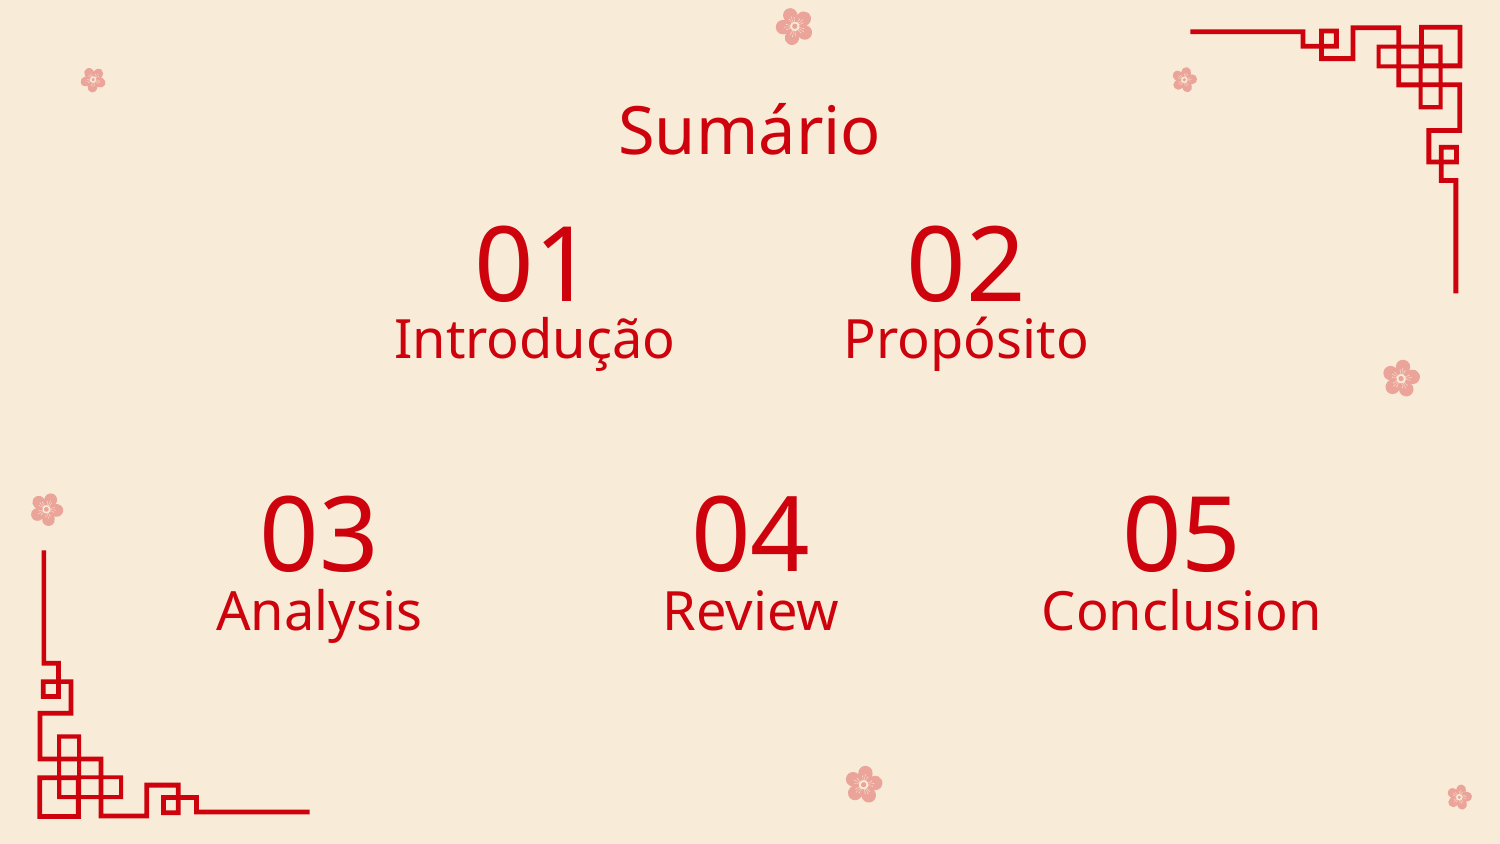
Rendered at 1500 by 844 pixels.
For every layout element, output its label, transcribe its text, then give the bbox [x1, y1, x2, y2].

title 01 [332, 192, 738, 327]
title Analysis [117, 598, 521, 635]
title Propósito [764, 327, 1169, 363]
title 05 [979, 463, 1384, 598]
title 02 [764, 192, 1169, 327]
title 03 [117, 463, 521, 598]
title Review [548, 598, 953, 635]
title Introdução [332, 327, 738, 363]
title Sumário [118, 72, 1382, 167]
title Conclusion [979, 598, 1384, 635]
title 04 [548, 463, 953, 598]
